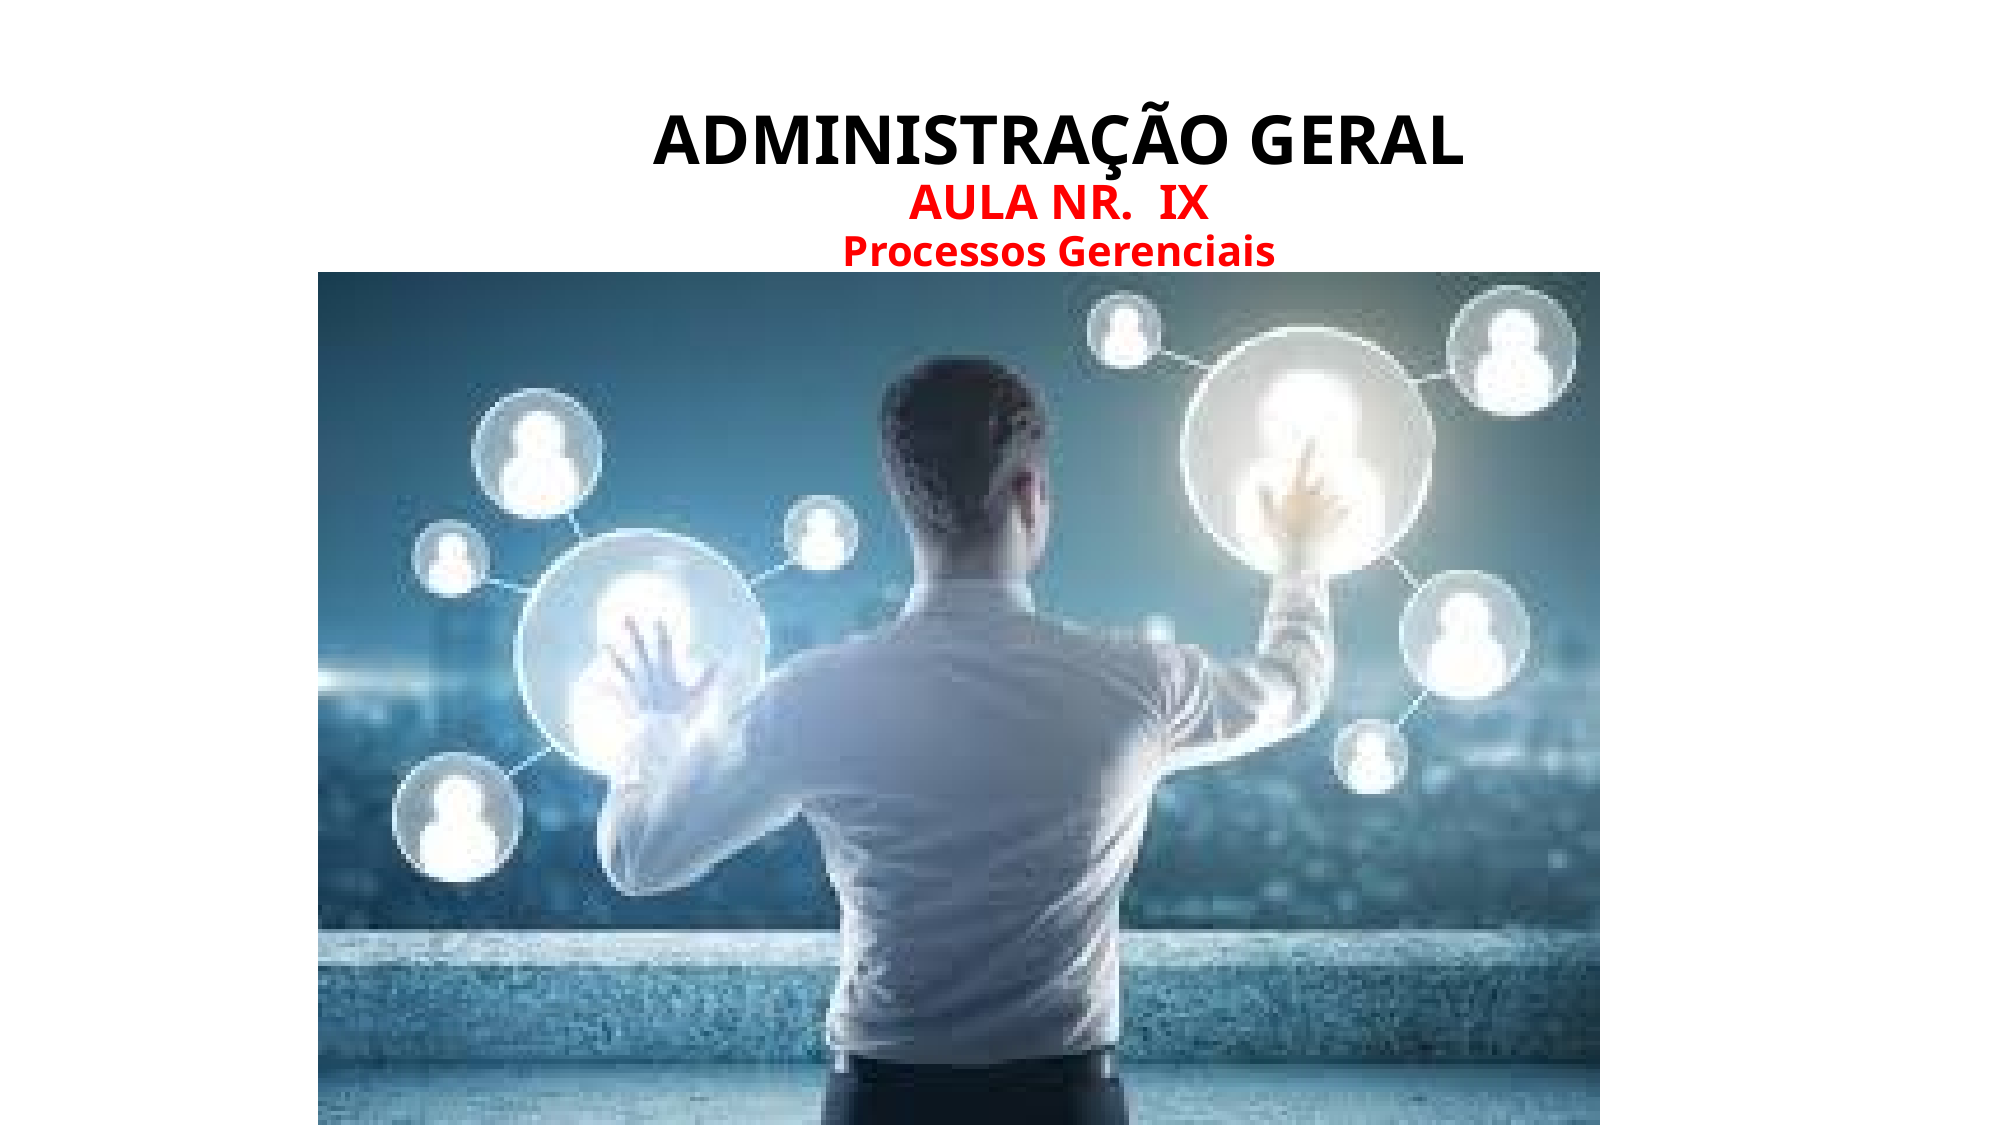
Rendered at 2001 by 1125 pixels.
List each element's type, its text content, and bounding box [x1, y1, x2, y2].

title ADMINISTRAÇÃO GERAL AULA NR. IX Processos Gerenciais [91, 97, 2000, 334]
picture [318, 272, 1601, 1125]
